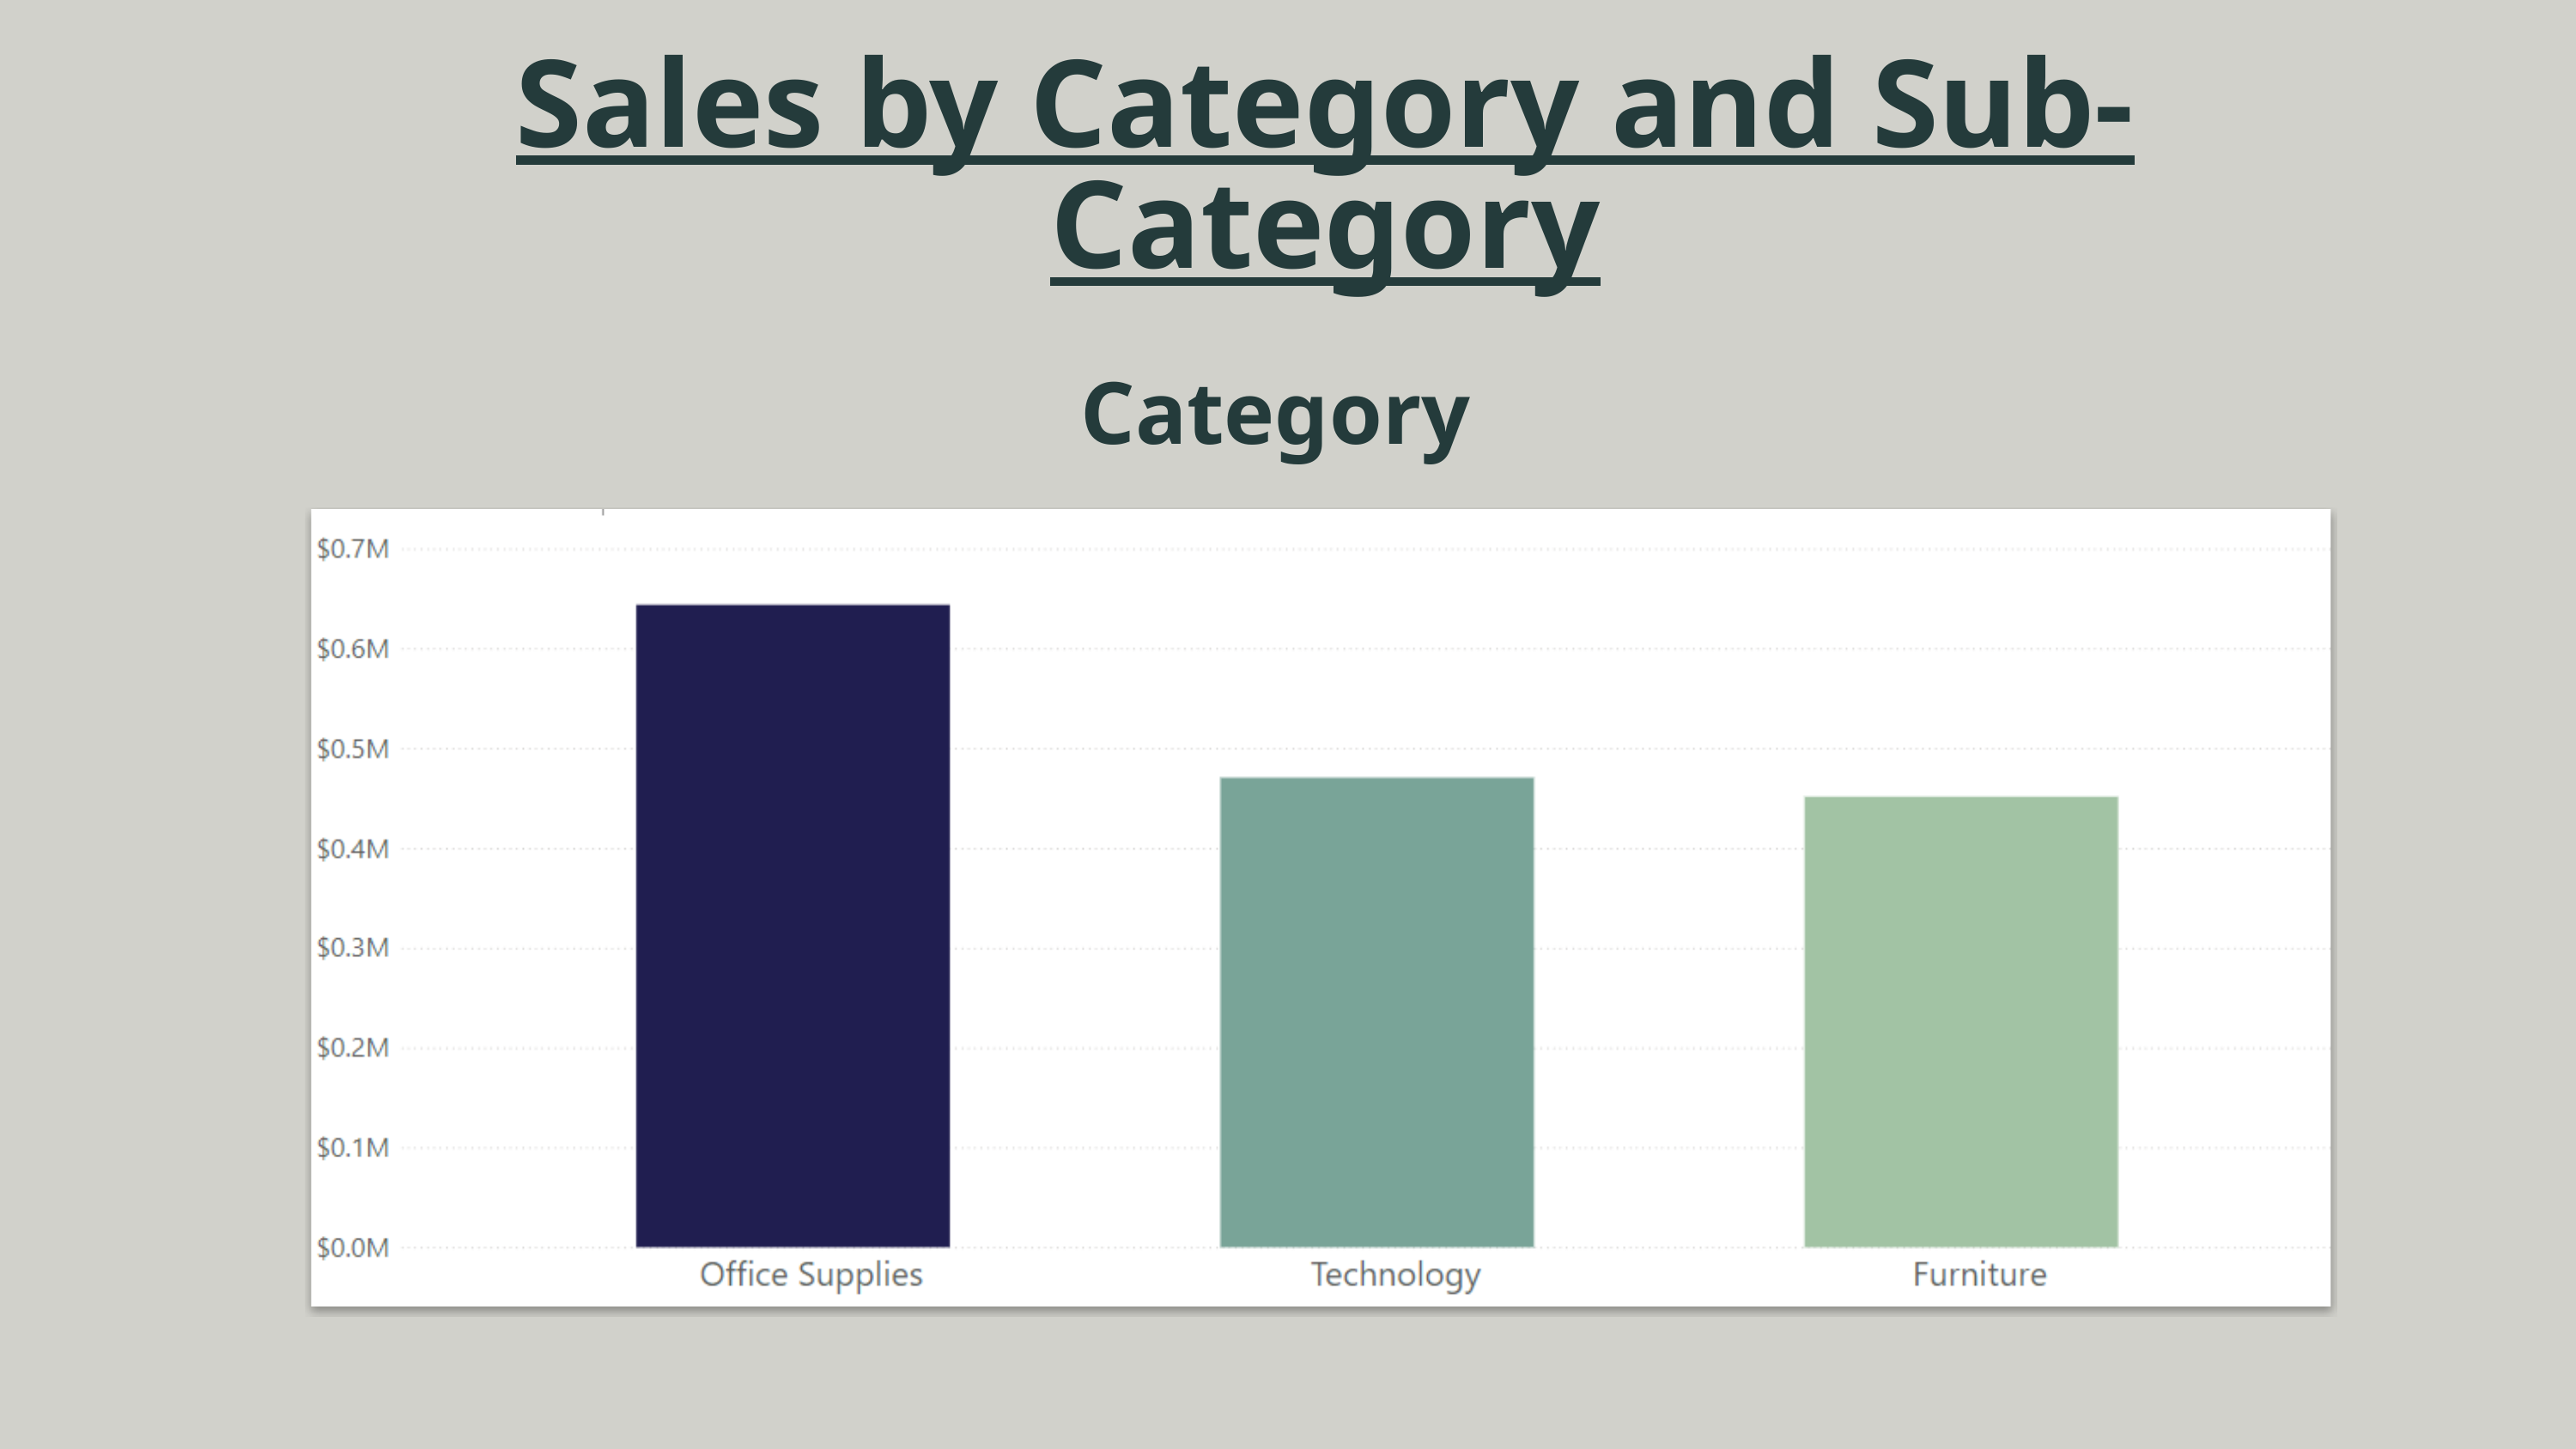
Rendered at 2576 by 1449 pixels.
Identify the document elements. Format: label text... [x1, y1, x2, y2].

text_box Sales by Category and Sub-Category [295, 50, 2356, 293]
text_box [311, 509, 2331, 1307]
text_box Category [976, 327, 1575, 462]
